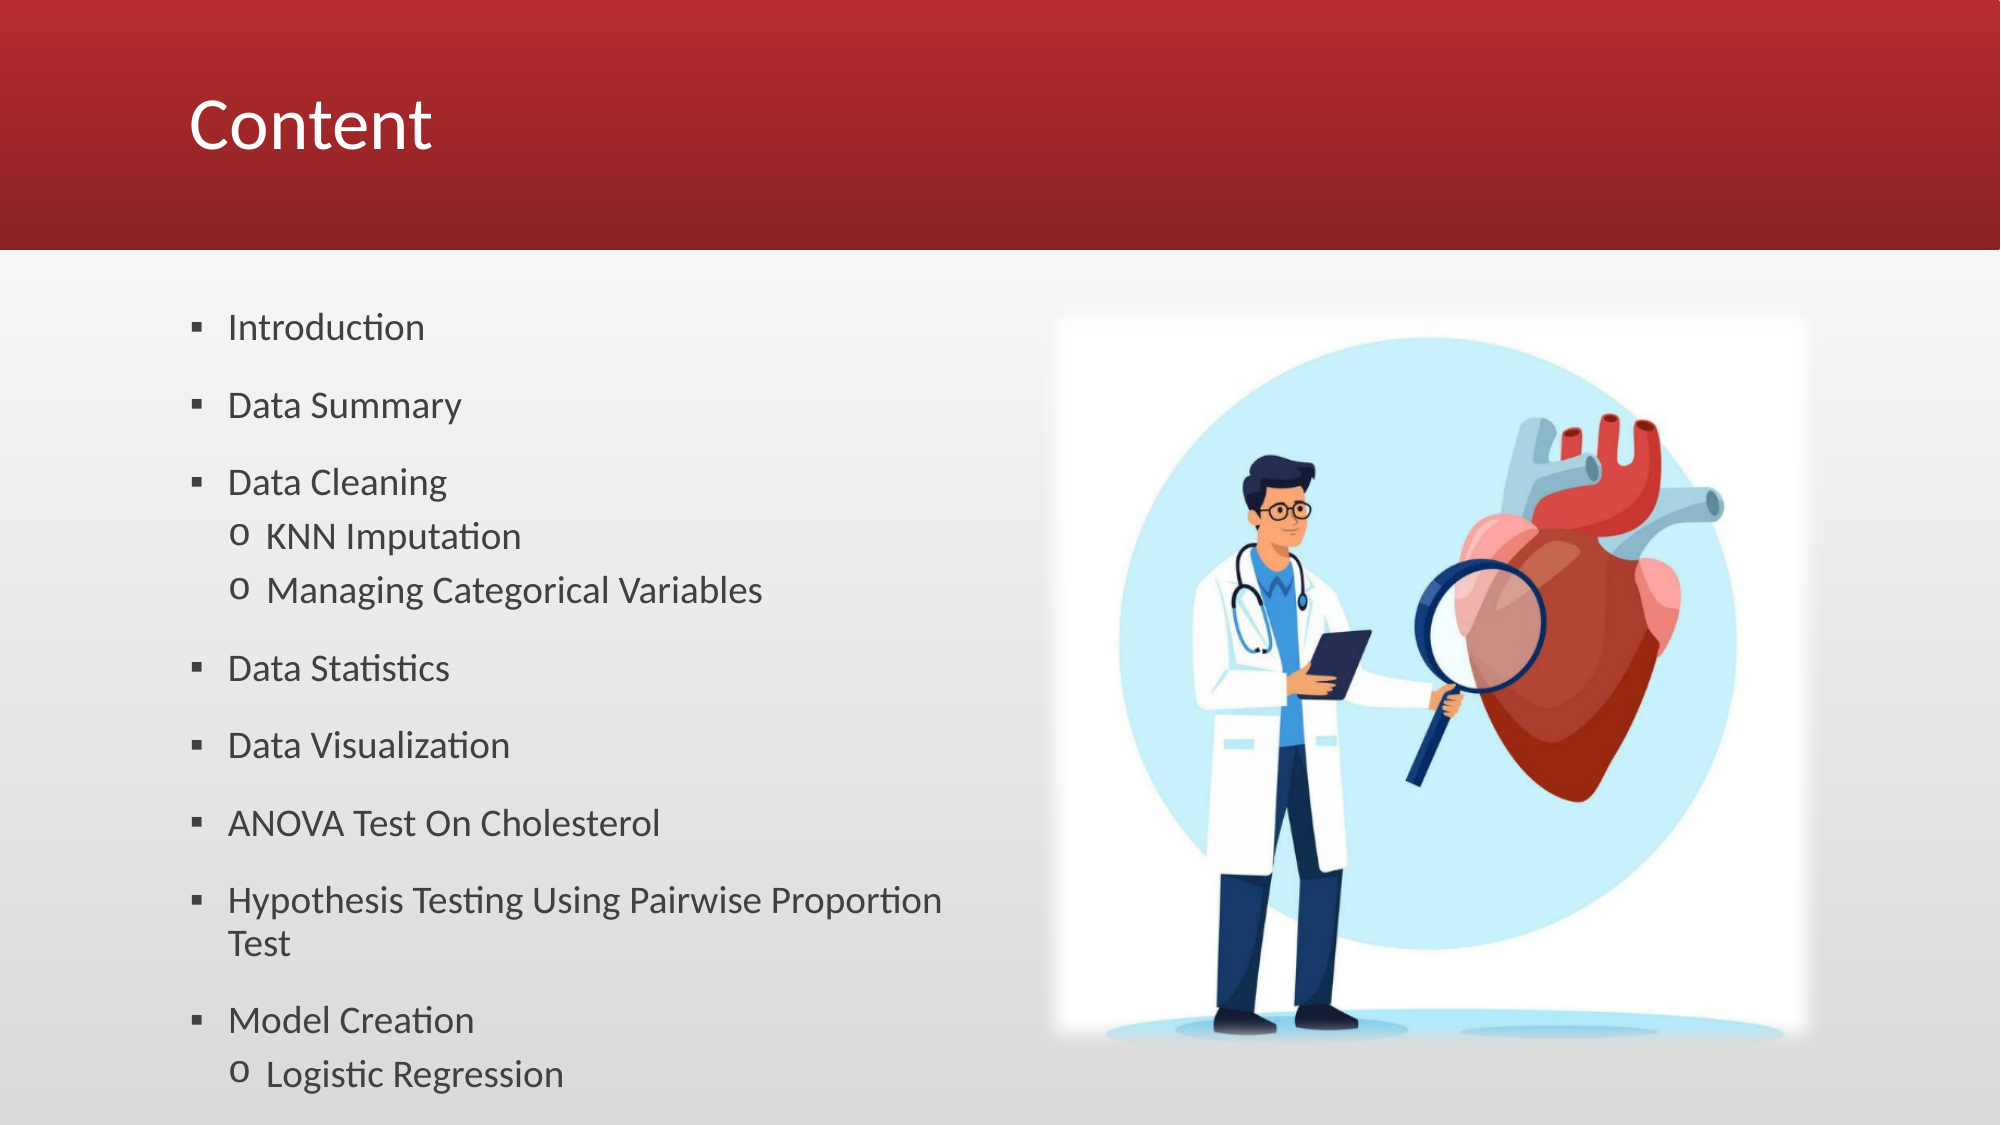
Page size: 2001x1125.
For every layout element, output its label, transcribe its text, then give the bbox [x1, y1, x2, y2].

picture [1037, 299, 1825, 1050]
list Introduction Data Summary Data Cleaning KNN Imputation Managing Categorical Variables Data Statistics Data Visualization ANOVA Test On Cholesterol Hypothesis Testing Using Pairwise Proportion Test Model Creation Logistic Regression [174, 299, 963, 1109]
title Content [174, 16, 1825, 234]
